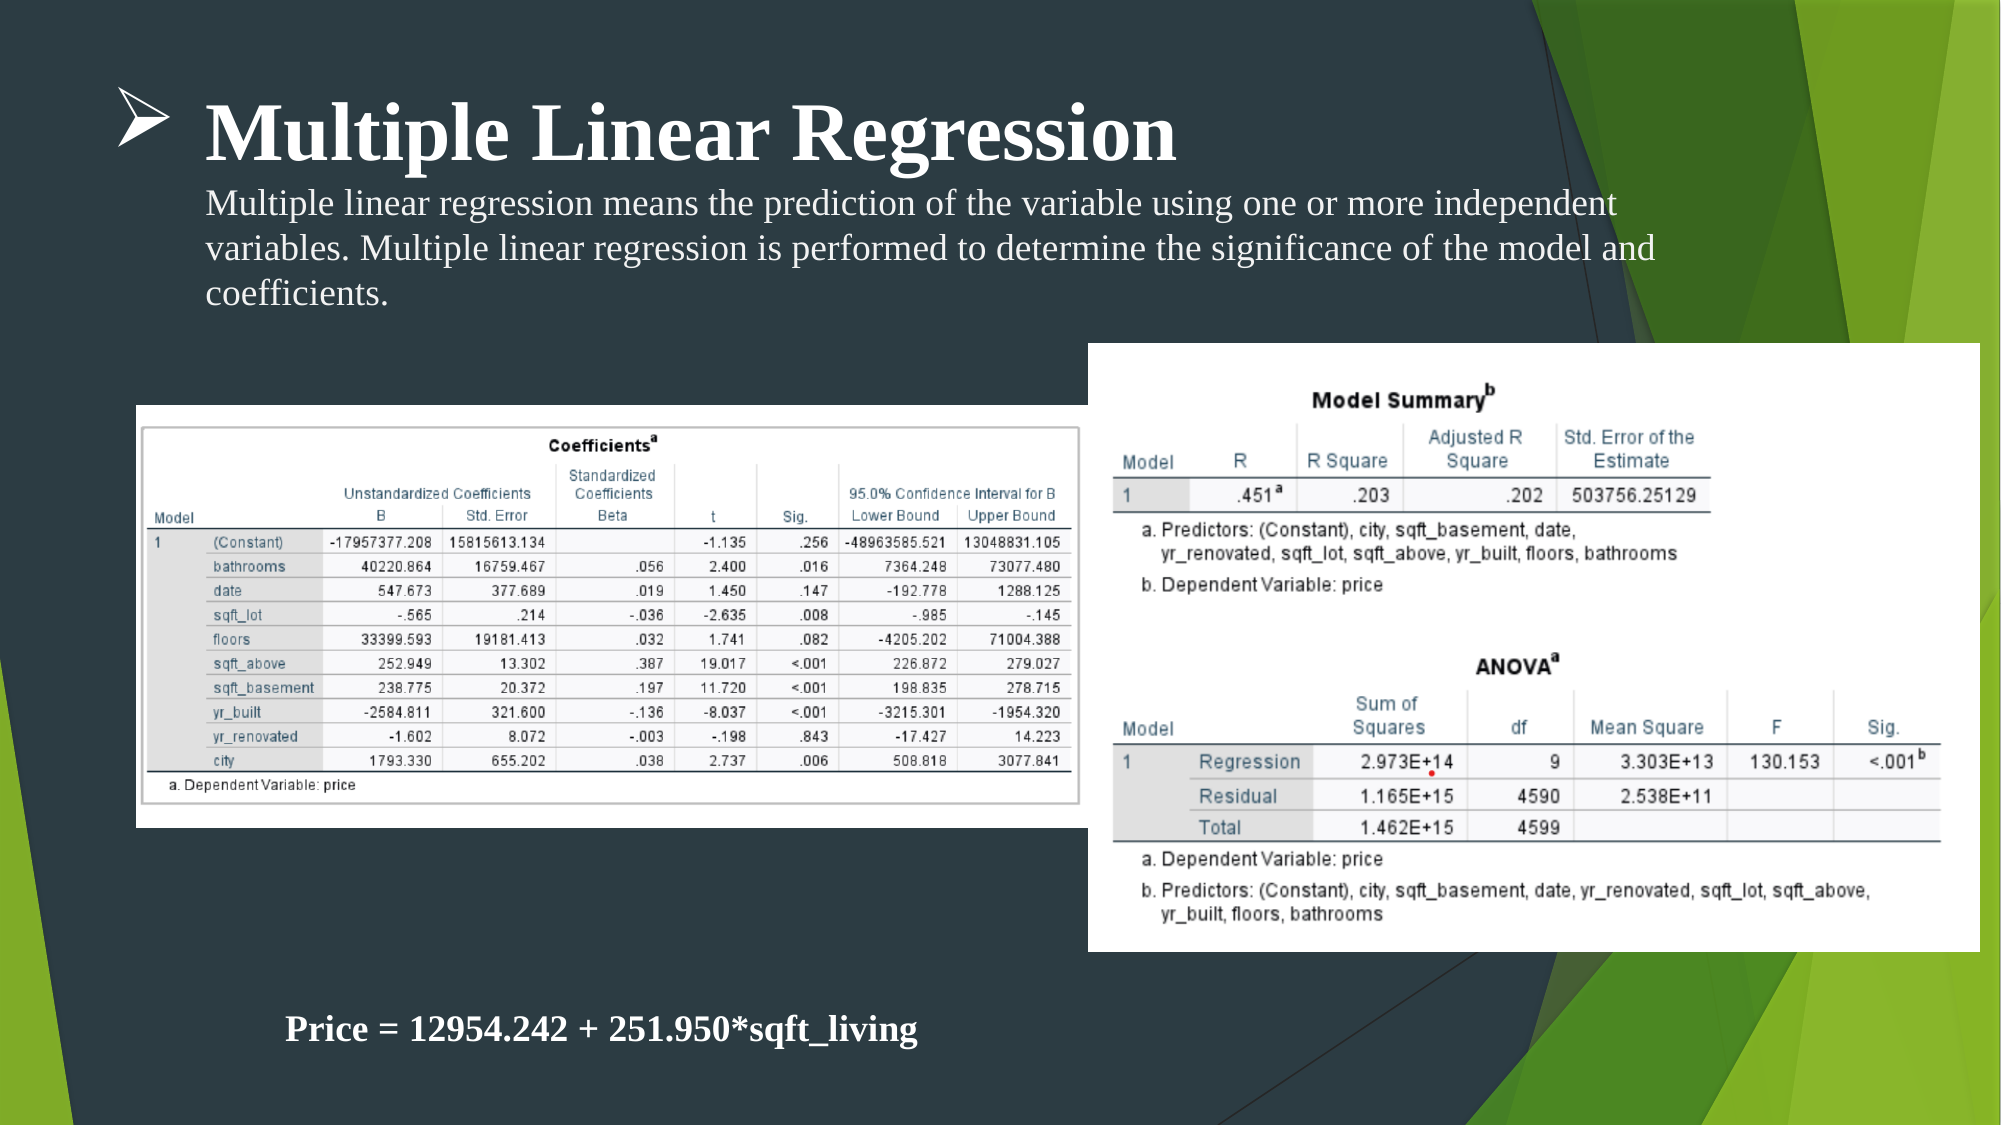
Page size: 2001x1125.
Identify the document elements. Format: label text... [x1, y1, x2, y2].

text_box Price = 12954.242 + 251.950*sqft_living [270, 993, 1285, 1057]
list [111, 354, 1522, 992]
title Multiple Linear Regression Multiple linear regression means the prediction of the variable using one or more independent variables. Multiple linear regression is performed to determine the significance of the model and coefficients. [96, 70, 1715, 665]
picture [135, 343, 1980, 952]
